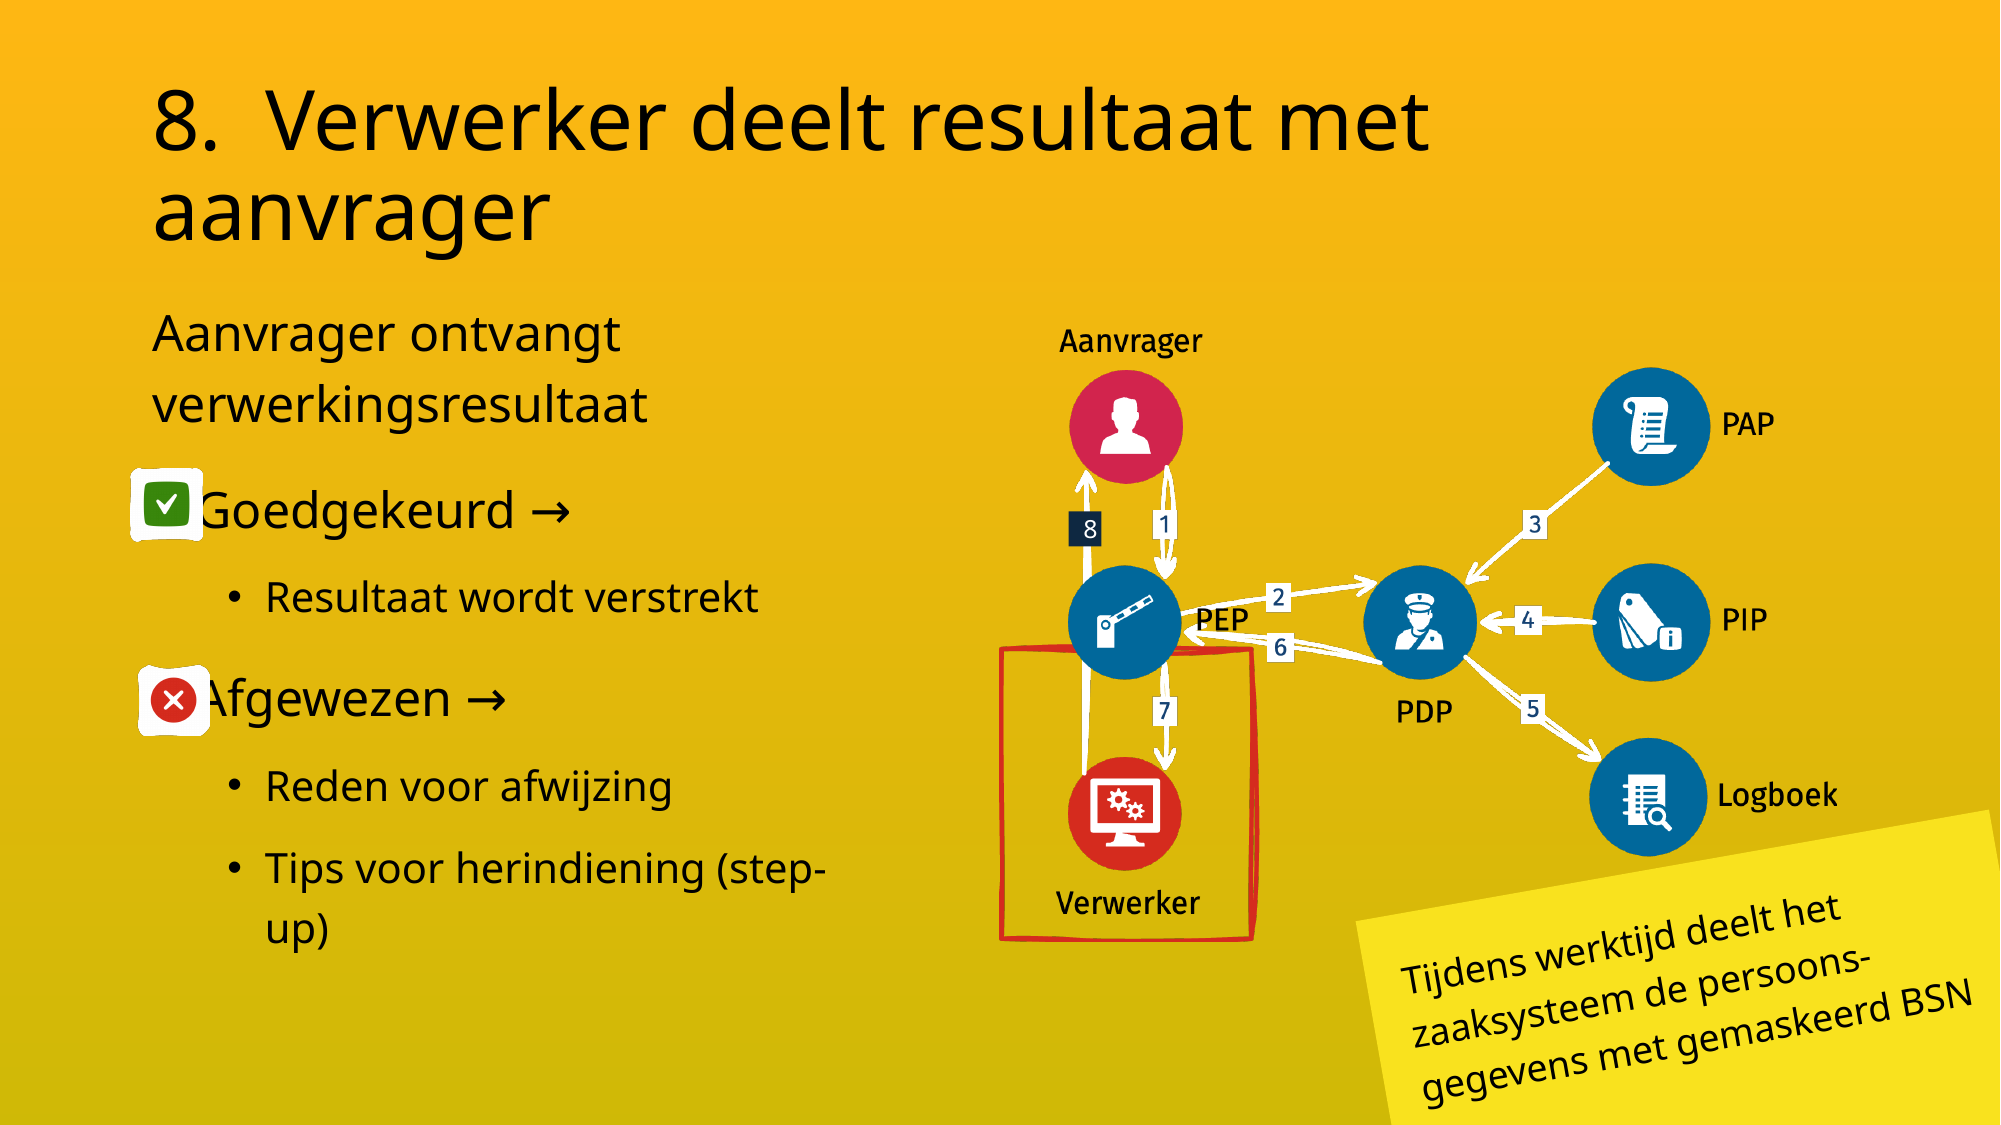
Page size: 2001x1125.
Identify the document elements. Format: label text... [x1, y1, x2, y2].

picture [999, 323, 1840, 943]
title 8. Verwerker deelt resultaat met aanvrager [137, 59, 1863, 278]
text_box Tijdens werktijd deelt het zaaksysteem de persoons-gegevens met gemaskeerd BSN [1357, 807, 2000, 1125]
picture [137, 663, 211, 737]
list Aanvrager ontvangt verwerkingsresultaat ✅ Goedgekeurd → Resultaat wordt verstrekt ❌ Afgewezen → Reden voor afwijzing Tips voor herindiening (step-up) [137, 281, 899, 996]
picture [130, 467, 204, 555]
